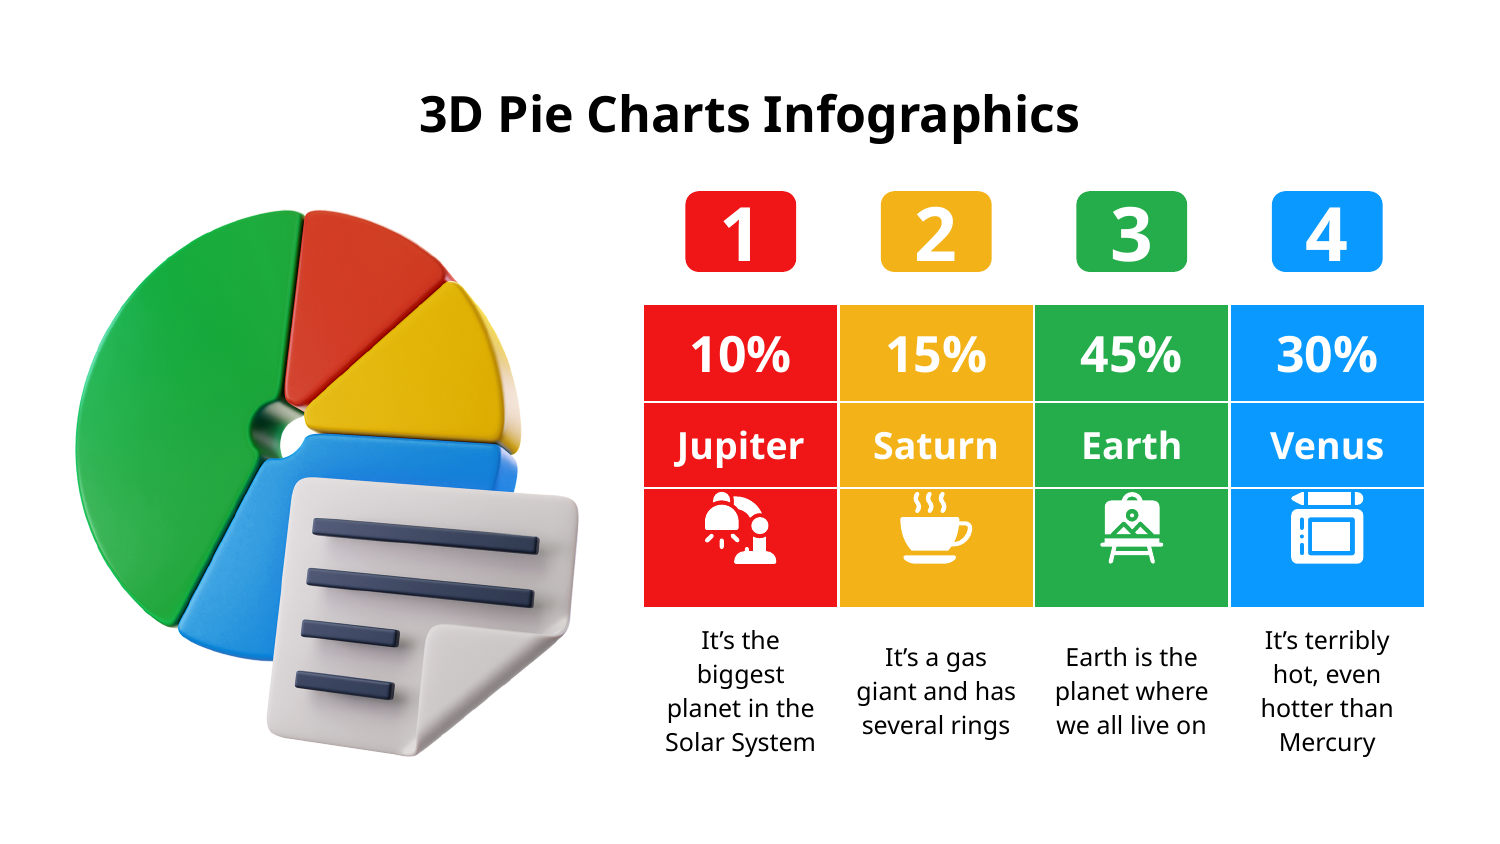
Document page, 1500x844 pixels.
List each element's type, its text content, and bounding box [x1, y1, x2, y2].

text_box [704, 491, 777, 565]
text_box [900, 491, 973, 565]
table_cell Saturn [840, 403, 1033, 487]
table_cell [1035, 489, 1228, 607]
title 3D Pie Charts Infographics [75, 67, 1425, 162]
table_cell It’s the biggest planet in the Solar System [644, 609, 837, 773]
table_header 4 [1231, 173, 1424, 303]
table_cell [840, 489, 1033, 607]
text_box 2 [880, 191, 992, 272]
table_cell [1231, 489, 1424, 607]
table_header 1 [644, 173, 837, 303]
picture [74, 209, 580, 757]
text_box 4 [1271, 191, 1383, 272]
table_cell Earth [1035, 403, 1228, 487]
table_cell Venus [1231, 403, 1424, 487]
table_header 3 [1035, 173, 1228, 303]
text_box 1 [685, 191, 797, 272]
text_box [1290, 491, 1364, 564]
table_header 2 [840, 173, 1033, 303]
text_box 3 [1076, 191, 1188, 272]
table_cell Earth is the planet where we all live on [1035, 609, 1228, 773]
table_cell 30% [1231, 305, 1424, 401]
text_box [1099, 491, 1164, 564]
table_cell 10% [644, 305, 837, 401]
table_cell It’s a gas giant and has several rings [840, 609, 1033, 773]
table_cell [644, 489, 837, 607]
table_cell Jupiter [644, 403, 837, 487]
table_cell It’s terribly hot, even hotter than Mercury [1231, 609, 1424, 773]
table_cell 15% [840, 305, 1033, 401]
table_cell 45% [1035, 305, 1228, 401]
